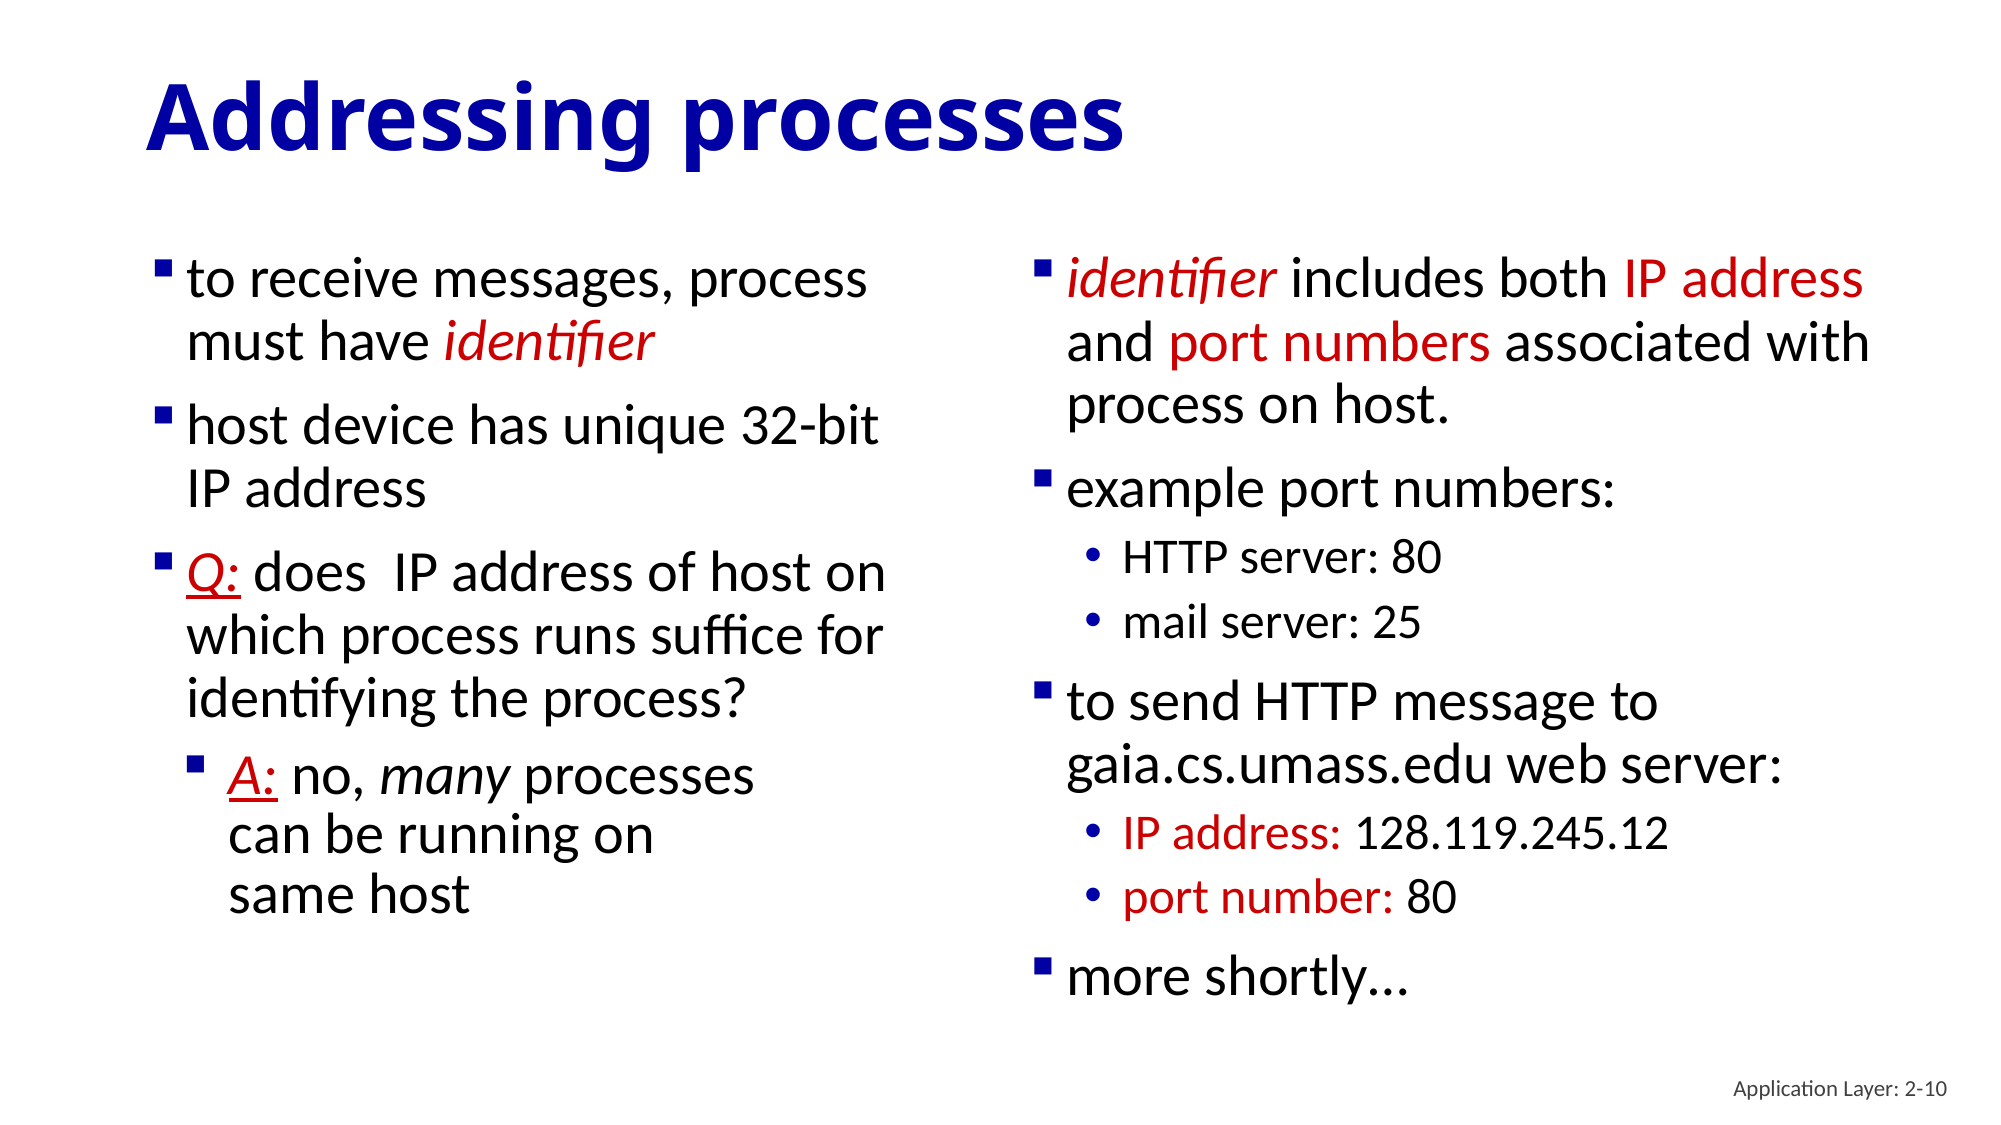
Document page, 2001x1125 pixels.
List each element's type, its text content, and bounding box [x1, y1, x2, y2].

text_box to receive messages, process must have identifier host device has unique 32-bit IP address Q: does IP address of host on which process runs suffice for identifying the process? [113, 240, 929, 1003]
title Addressing processes [131, 47, 1856, 195]
slide_number Application Layer: 2- [1512, 1056, 1963, 1117]
text_box A: no, many processes can be running on same host [92, 739, 800, 915]
text_box identifier includes both IP address and port numbers associated with process on host. example port numbers: HTTP server: 80 mail server: 25 to send HTTP message to gaia.cs.umass.edu web server: IP address: 128.119.245.12 port number: 80 more shortly… [993, 240, 1908, 1097]
